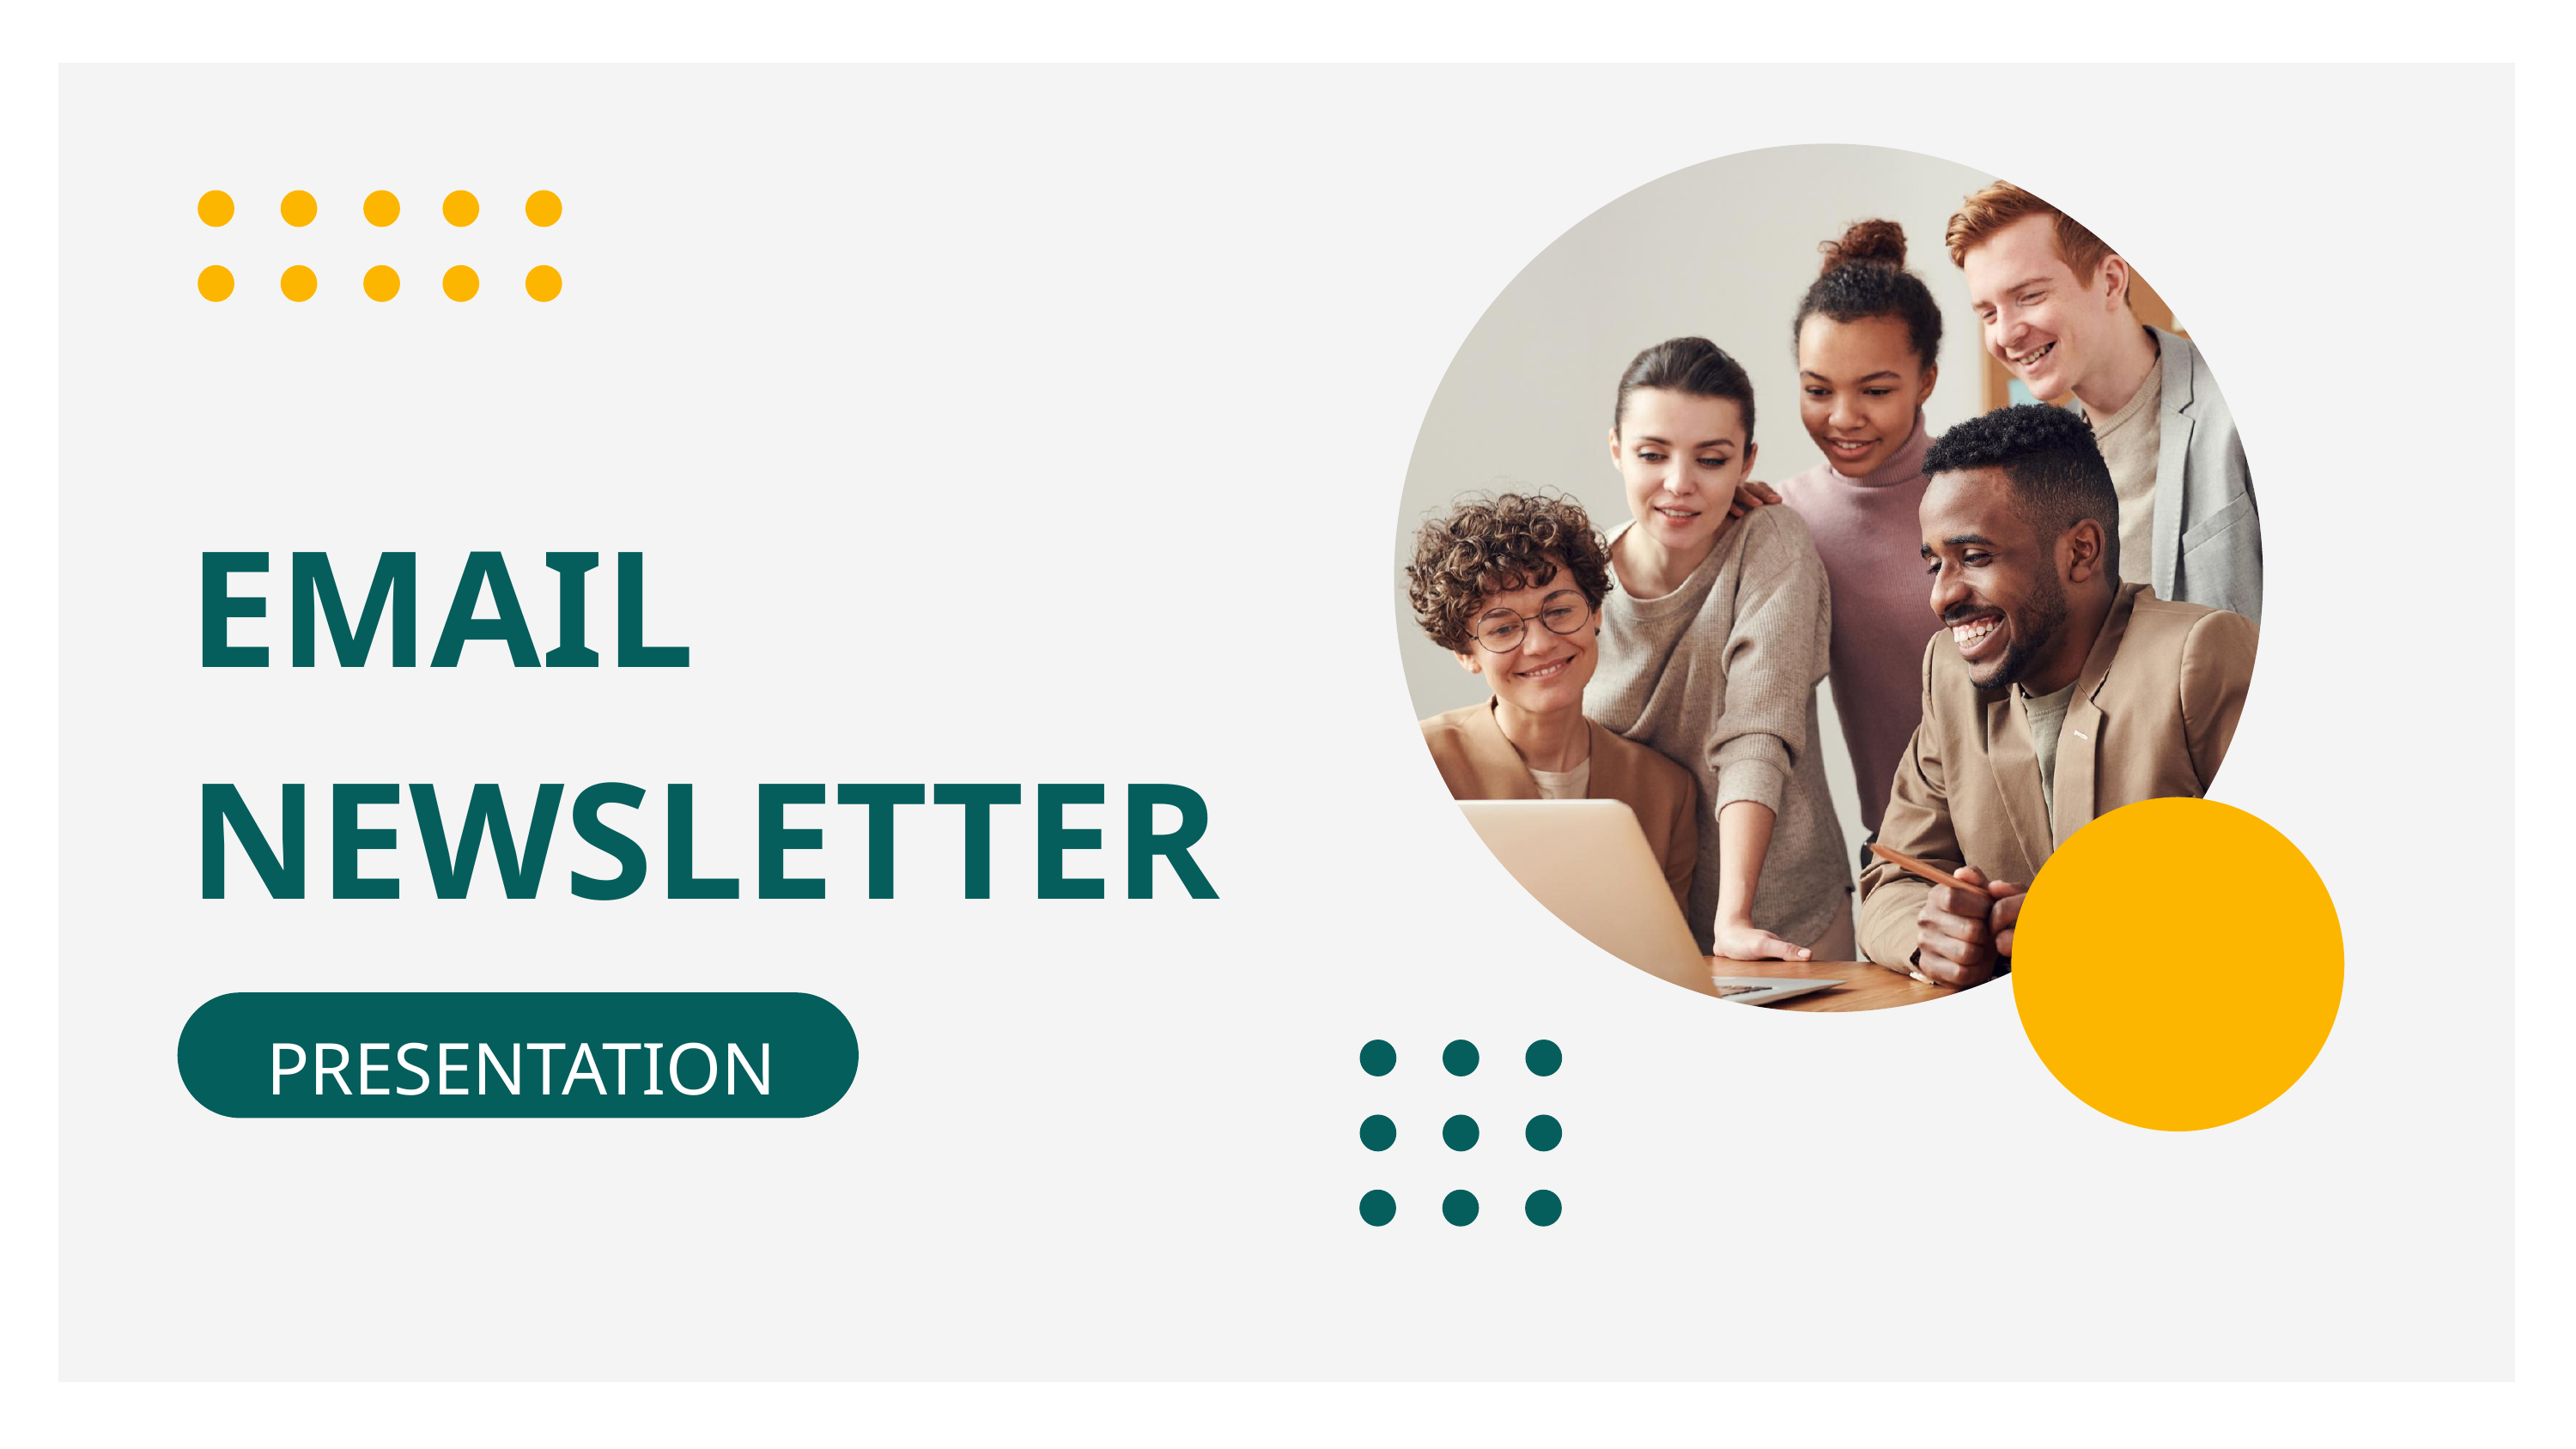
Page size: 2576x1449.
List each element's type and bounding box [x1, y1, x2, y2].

text_box [58, 62, 2515, 1383]
text_box [2011, 797, 2345, 1132]
text_box [1358, 1039, 1563, 1227]
text_box [197, 190, 562, 302]
